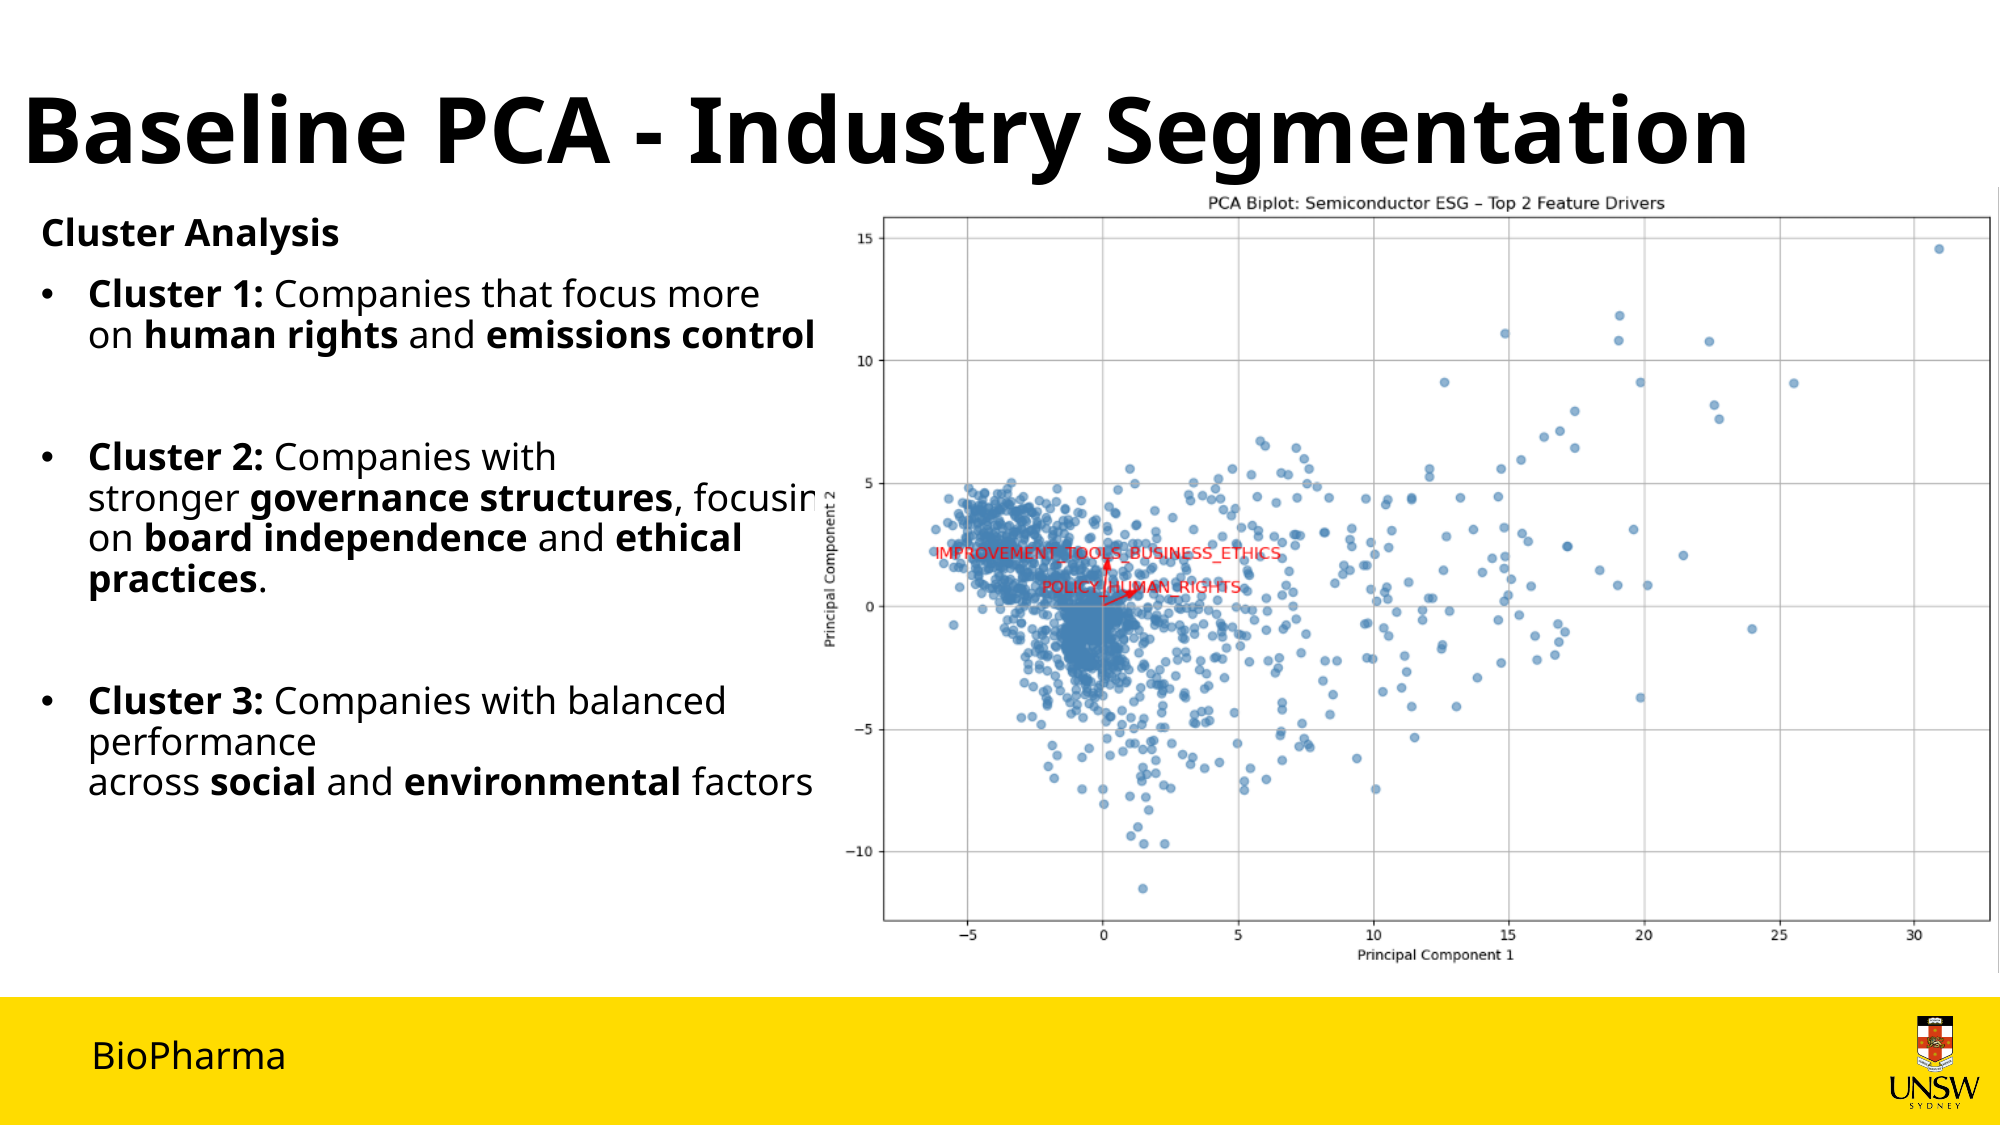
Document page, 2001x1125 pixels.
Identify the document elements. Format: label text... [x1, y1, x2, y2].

picture [815, 187, 2000, 973]
title Baseline PCA - Industry Segmentation [6, 24, 1863, 243]
text_box BioPharma [76, 1024, 527, 1085]
list Cluster Analysis Cluster 1: Companies that focus more on human rights and emissions control. Cluster 2: Companies with stronger governance structures, focusing on board independence and ethical practices. Cluster 3: Companies with balanced performance across social and environmental factors. [25, 206, 918, 991]
picture [1890, 1016, 1980, 1109]
